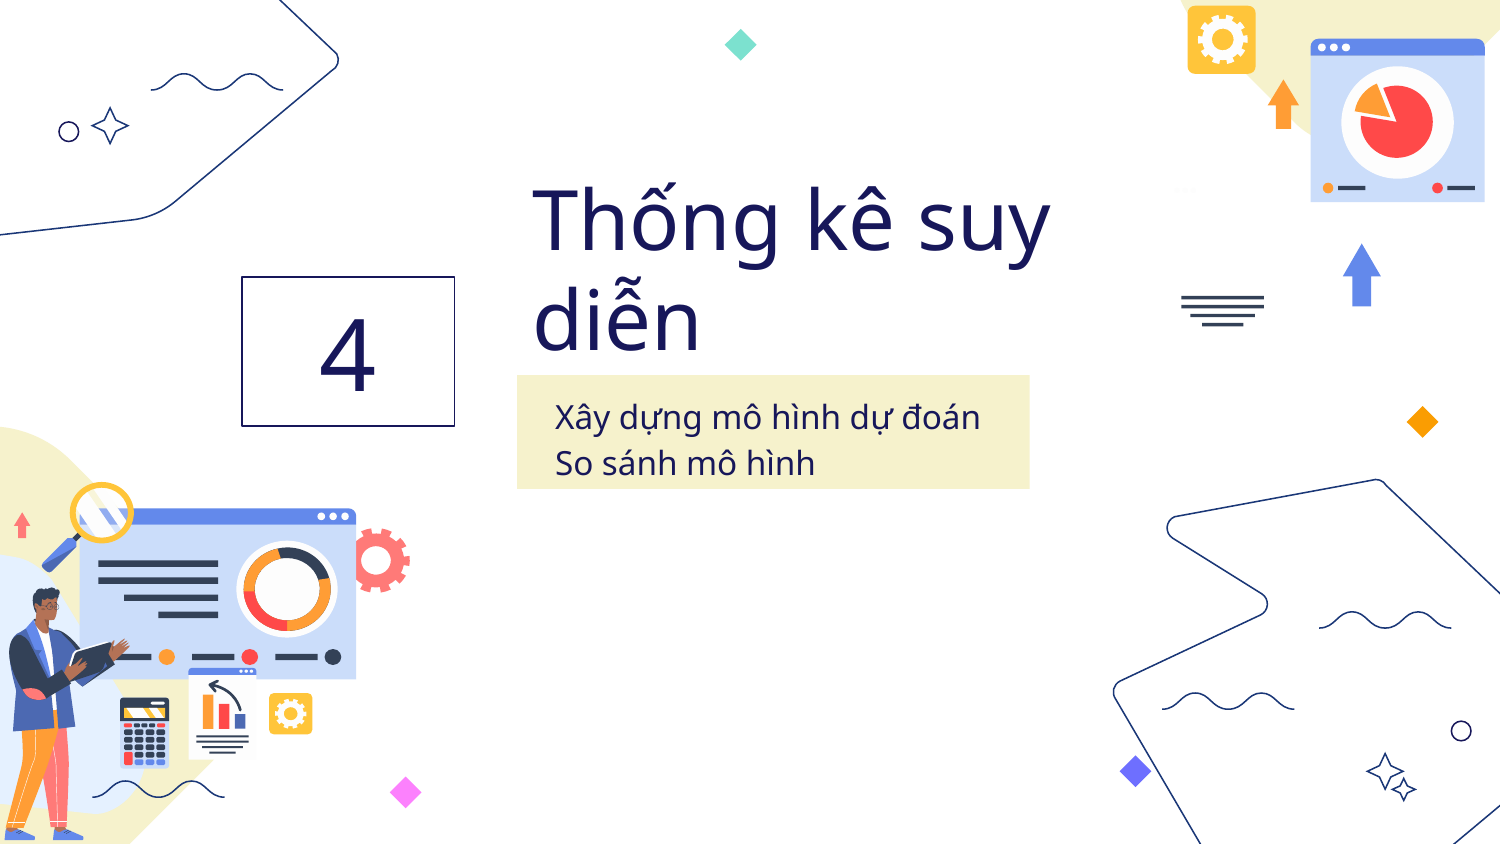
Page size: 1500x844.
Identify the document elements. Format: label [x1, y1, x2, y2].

text_box [0, 0, 339, 81]
text_box [173, 73, 195, 77]
text_box [1319, 611, 1452, 629]
text_box [240, 73, 260, 77]
text_box [1367, 753, 1403, 790]
text_box [1303, 479, 1500, 844]
text_box [1173, 5, 1485, 327]
text_box [4, 79, 1300, 841]
text_box [1392, 778, 1416, 801]
